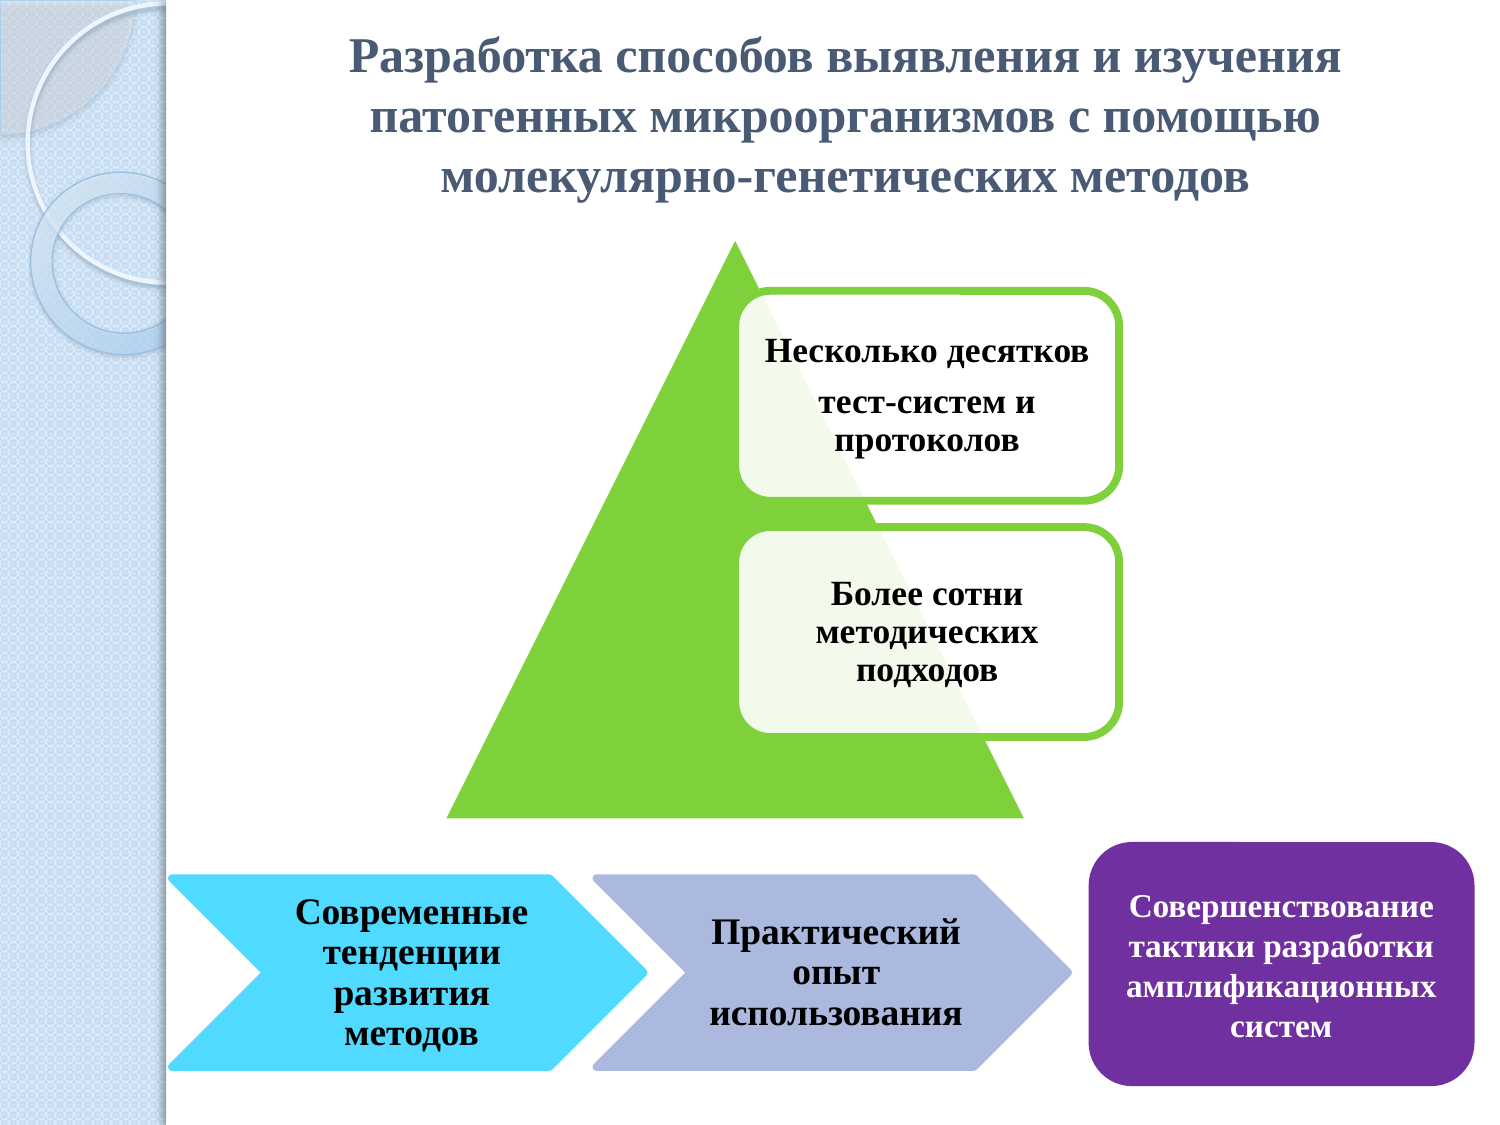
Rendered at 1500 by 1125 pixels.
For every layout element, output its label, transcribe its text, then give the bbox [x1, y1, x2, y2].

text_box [171, 798, 1069, 1125]
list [419, 231, 1140, 823]
title Разработка способов выявления и изучения патогенных микроорганизмов с помощью молекулярно-генетических методов [230, 19, 1461, 207]
text_box Совершенствование тактики разработки амплификационных систем [1088, 841, 1475, 1087]
